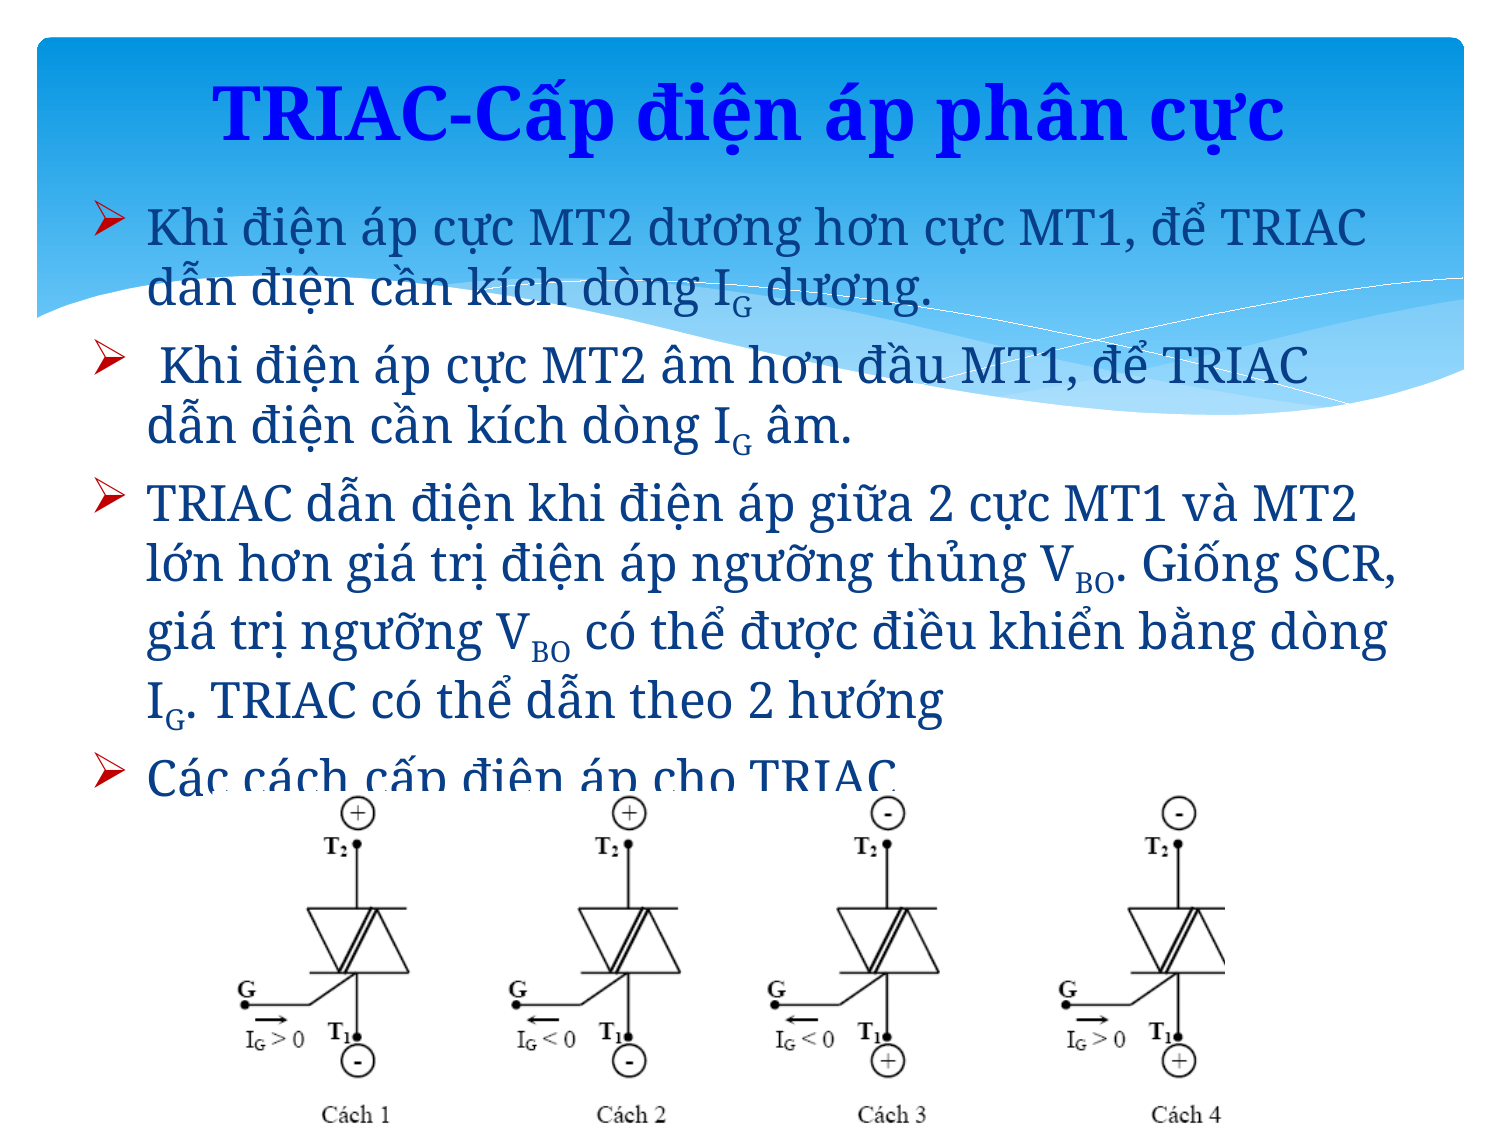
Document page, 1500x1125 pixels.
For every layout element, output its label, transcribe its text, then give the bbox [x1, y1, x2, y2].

list Khi điện áp cực MT2 dương hơn cực MT1, để TRIAC dẫn điện cần kích dòng IG dương. Khi điện áp cực MT2 âm hơn đầu MT1, để TRIAC dẫn điện cần kích dòng IG âm. TRIAC dẫn điện khi điện áp giữa 2 cực MT1 và MT2 lớn hơn giá trị điện áp ngưỡng thủng VBO. Giống SCR, giá trị ngưỡng VBO có thể được điều khiển bằng dòng IG. TRIAC có thể dẫn theo 2 hướng Các cách cấp điện áp cho TRIAC [75, 187, 1425, 930]
picture [212, 790, 1226, 1125]
title TRIAC-Cấp điện áp phân cực [75, 45, 1425, 175]
